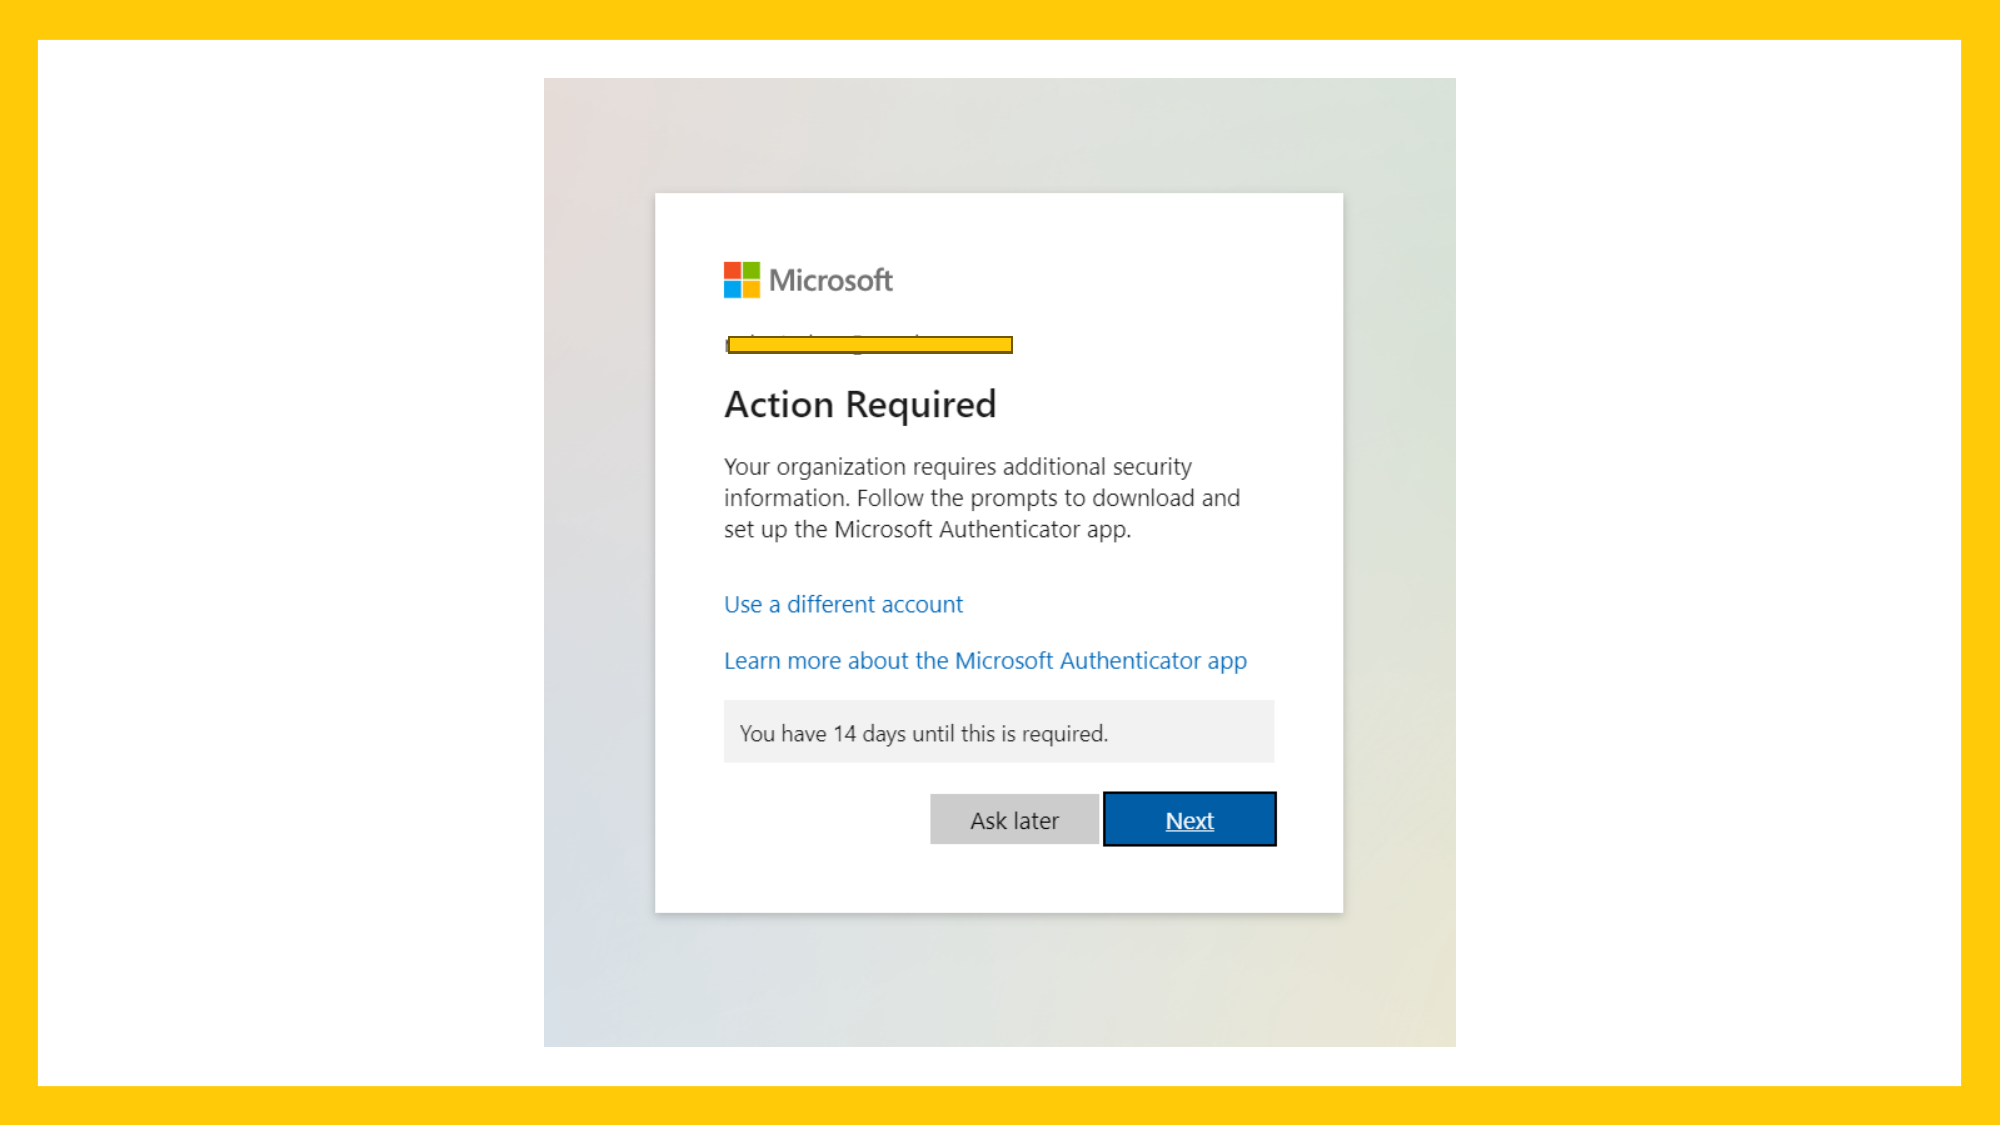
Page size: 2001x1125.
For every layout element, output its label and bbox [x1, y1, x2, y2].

picture [544, 78, 1456, 1047]
